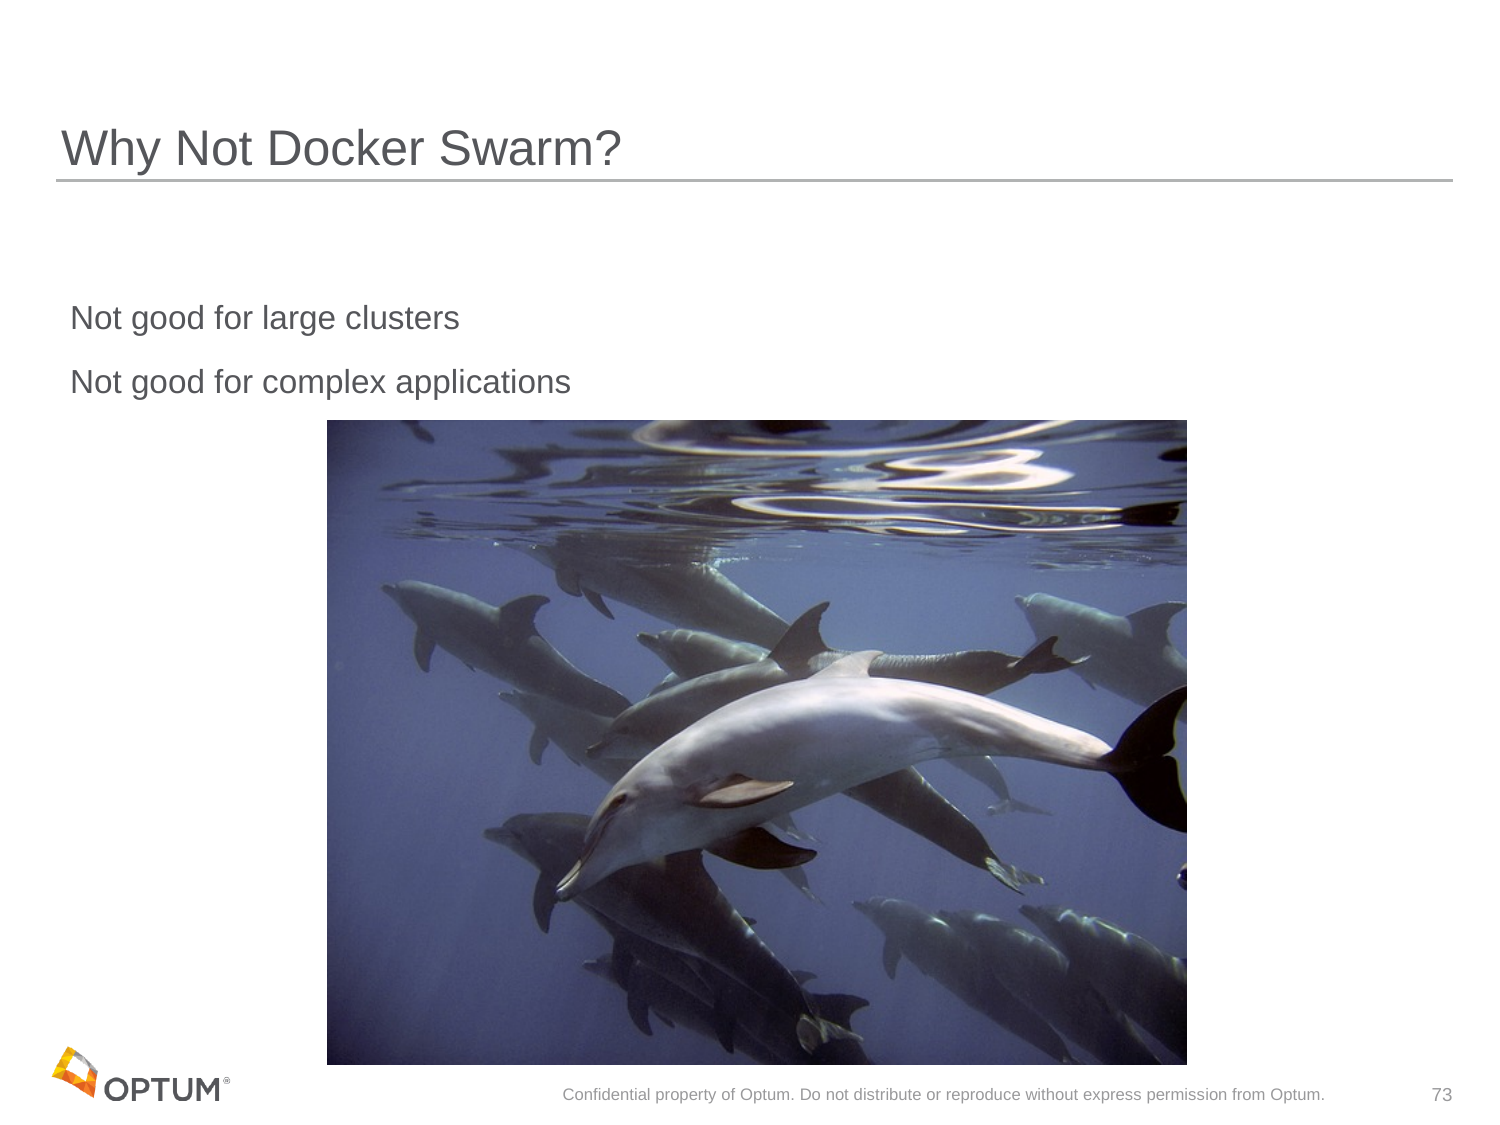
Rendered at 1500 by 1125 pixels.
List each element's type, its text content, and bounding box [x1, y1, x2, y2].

slide_number 73 [1385, 1064, 1453, 1124]
footer Confidential property of Optum. Do not distribute or reproduce without express permission from Optum. [508, 1064, 1381, 1124]
picture [327, 420, 1187, 1065]
title Why Not Docker Swarm? [60, 0, 1454, 177]
picture [50, 1044, 231, 1101]
list Not good for large clusters Not good for complex applications [60, 299, 1454, 968]
